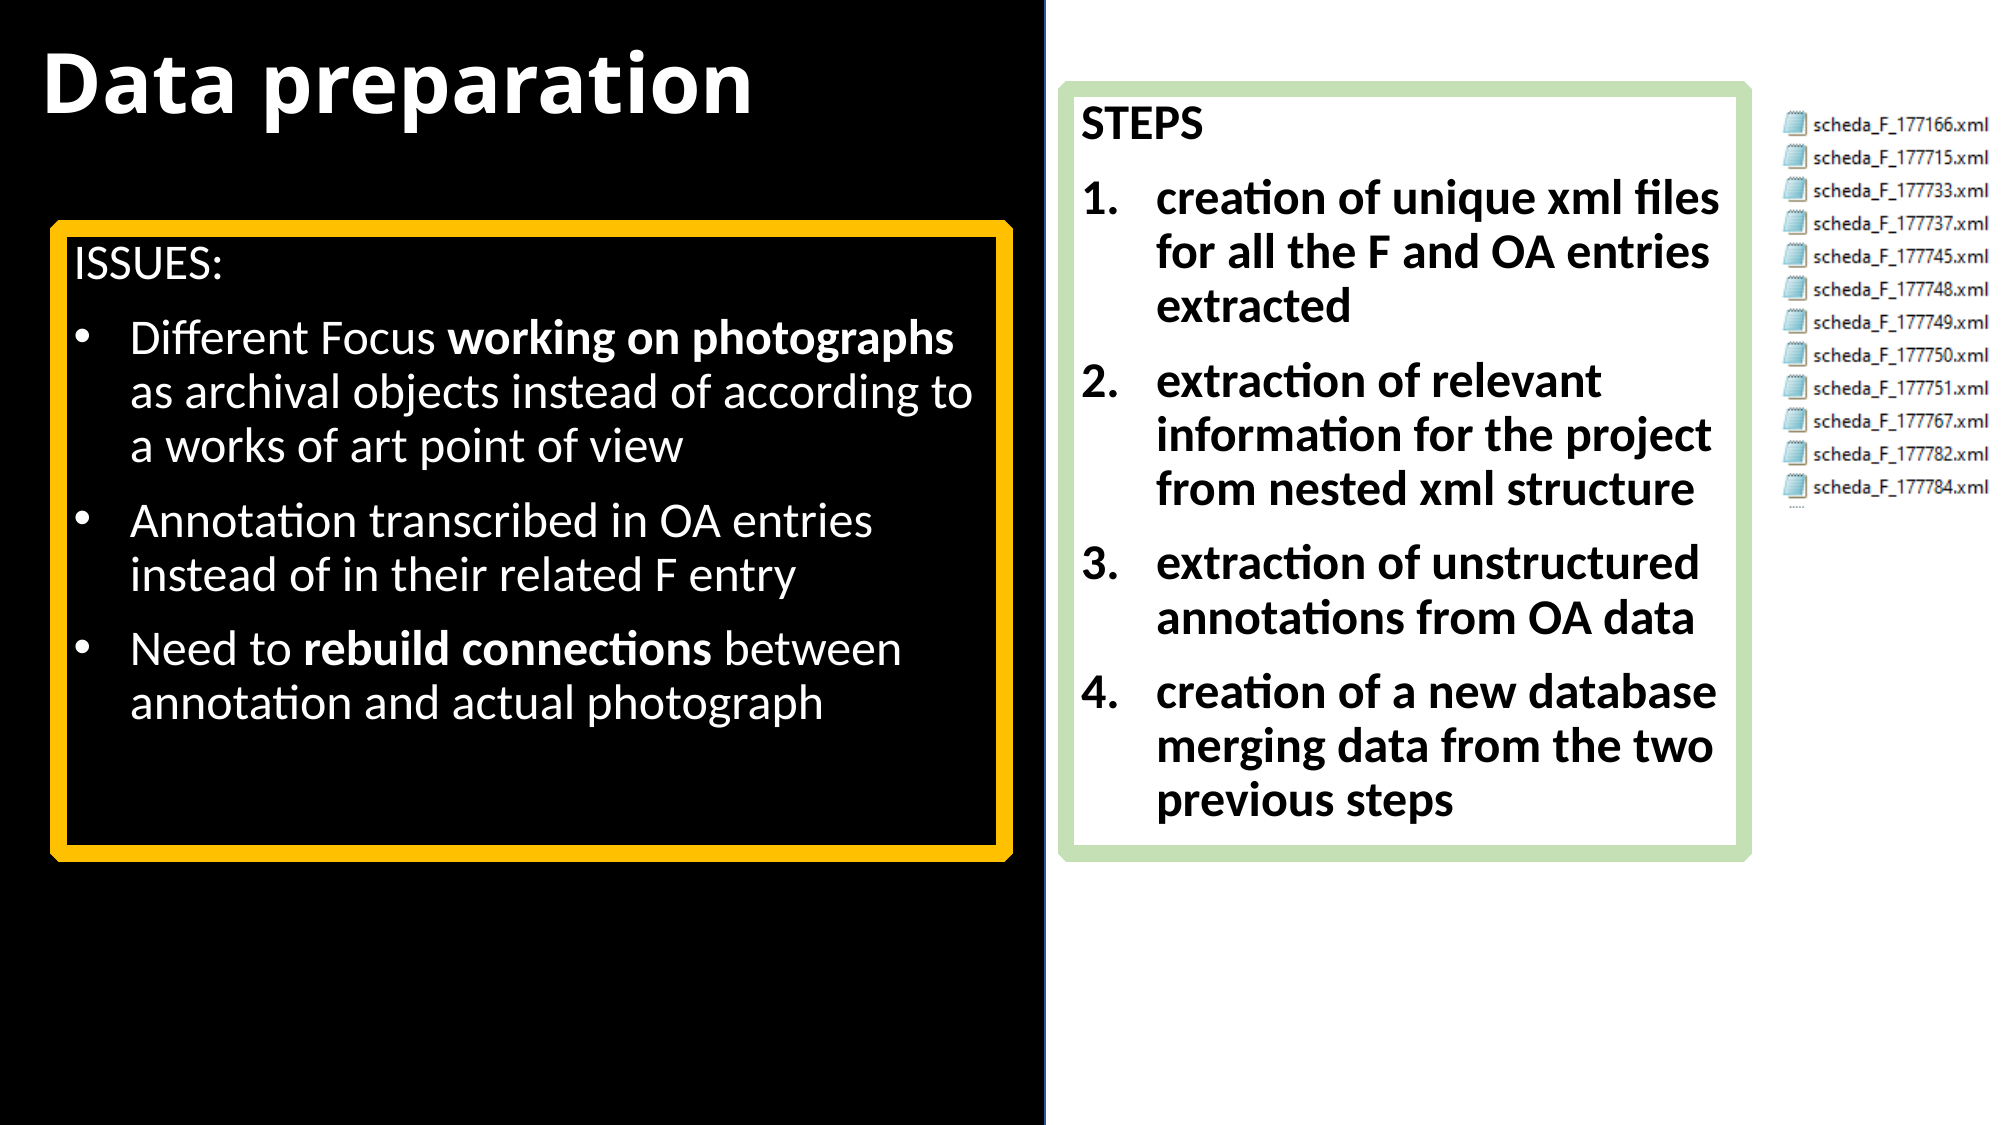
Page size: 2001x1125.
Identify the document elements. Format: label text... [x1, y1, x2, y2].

text_box [0, 0, 1046, 1125]
text_box STEPS creation of unique xml files for all the F and OA entries extracted extraction of relevant information for the project from nested xml structure extraction of unstructured annotations from OA data creation of a new database merging data from the two previous steps [1066, 89, 1745, 854]
text_box [97, 689, 1174, 1066]
text_box Data preparation [25, 0, 883, 197]
picture [1765, 97, 2000, 508]
text_box ISSUES: Different Focus working on photographs as archival objects instead of according to a works of art point of view Annotation transcribed in OA entries instead of in their related F entry Need to rebuild connections between annotation and actual photograph [58, 228, 1005, 854]
